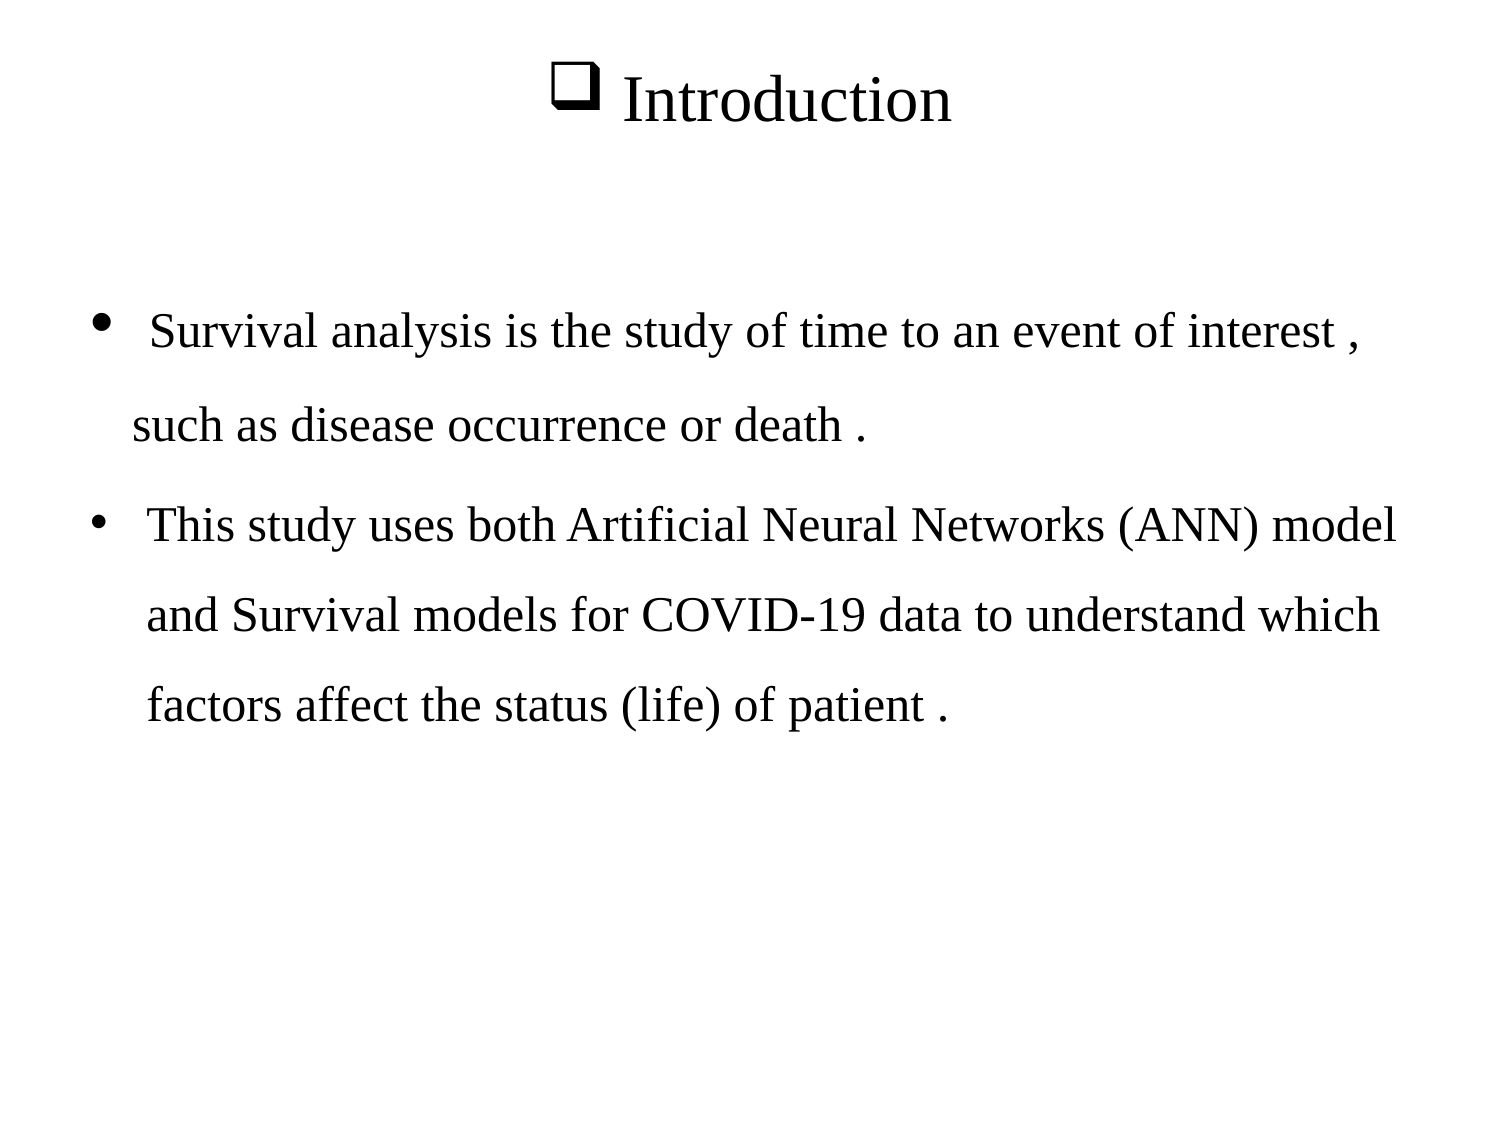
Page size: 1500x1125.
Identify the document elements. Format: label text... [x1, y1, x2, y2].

list Introduction Survival analysis is the study of time to an event of interest , such as disease occurrence or death . This study uses both Artificial Neural Networks (ANN) model and Survival models for COVID-19 data to understand which factors affect the status (life) of patient . [75, 46, 1425, 1005]
